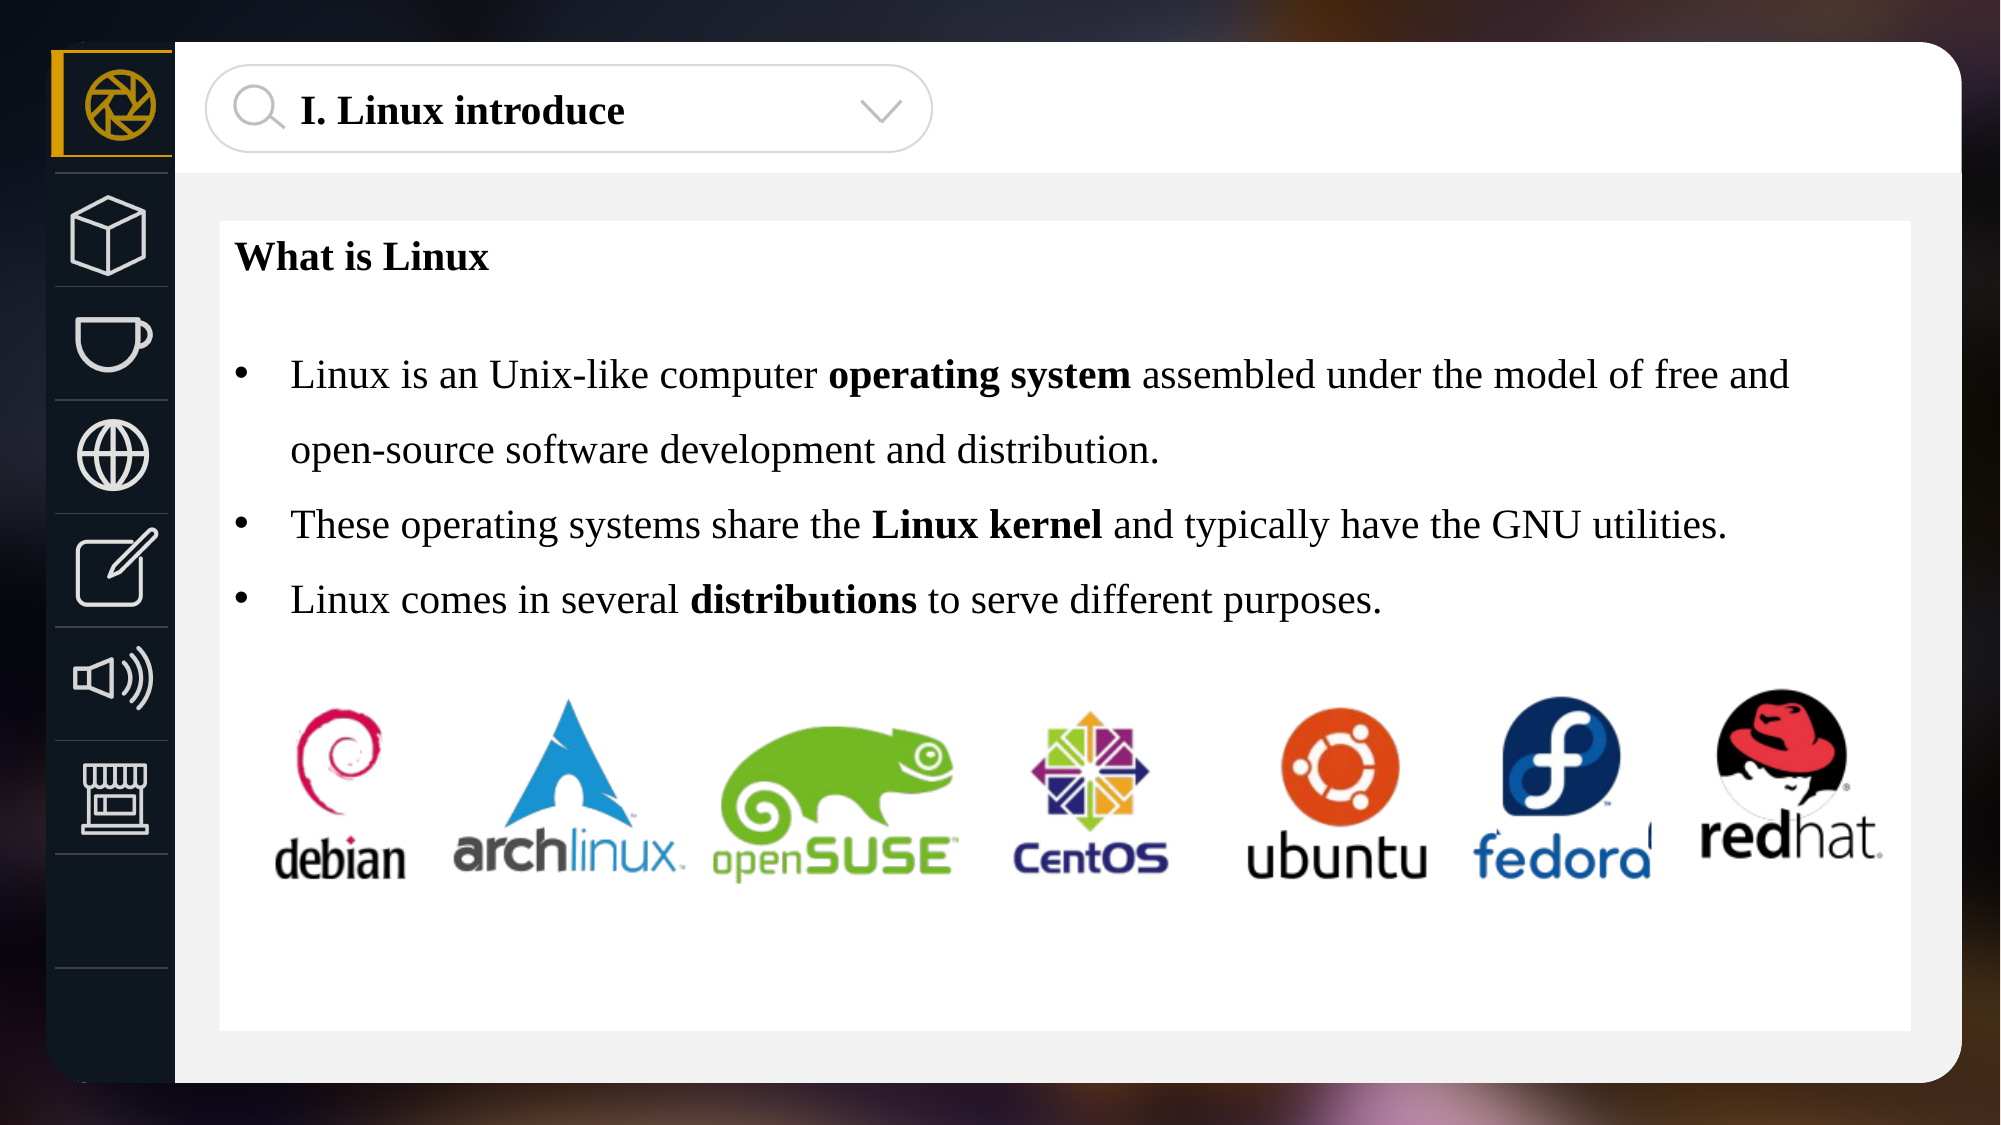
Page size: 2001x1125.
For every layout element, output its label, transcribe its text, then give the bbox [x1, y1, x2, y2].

text_box What is Linux [219, 220, 823, 286]
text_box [51, 40, 185, 170]
text_box [219, 220, 1912, 1032]
text_box I. Linux introduce [285, 75, 888, 141]
picture [0, 0, 2001, 1125]
text_box Linux is an Unix-like computer operating system assembled under the model of free and open-source software development and distribution. These operating systems share the Linux kernel and typically have the GNU utilities. Linux comes in several distributions to serve different purposes. [219, 314, 1911, 630]
